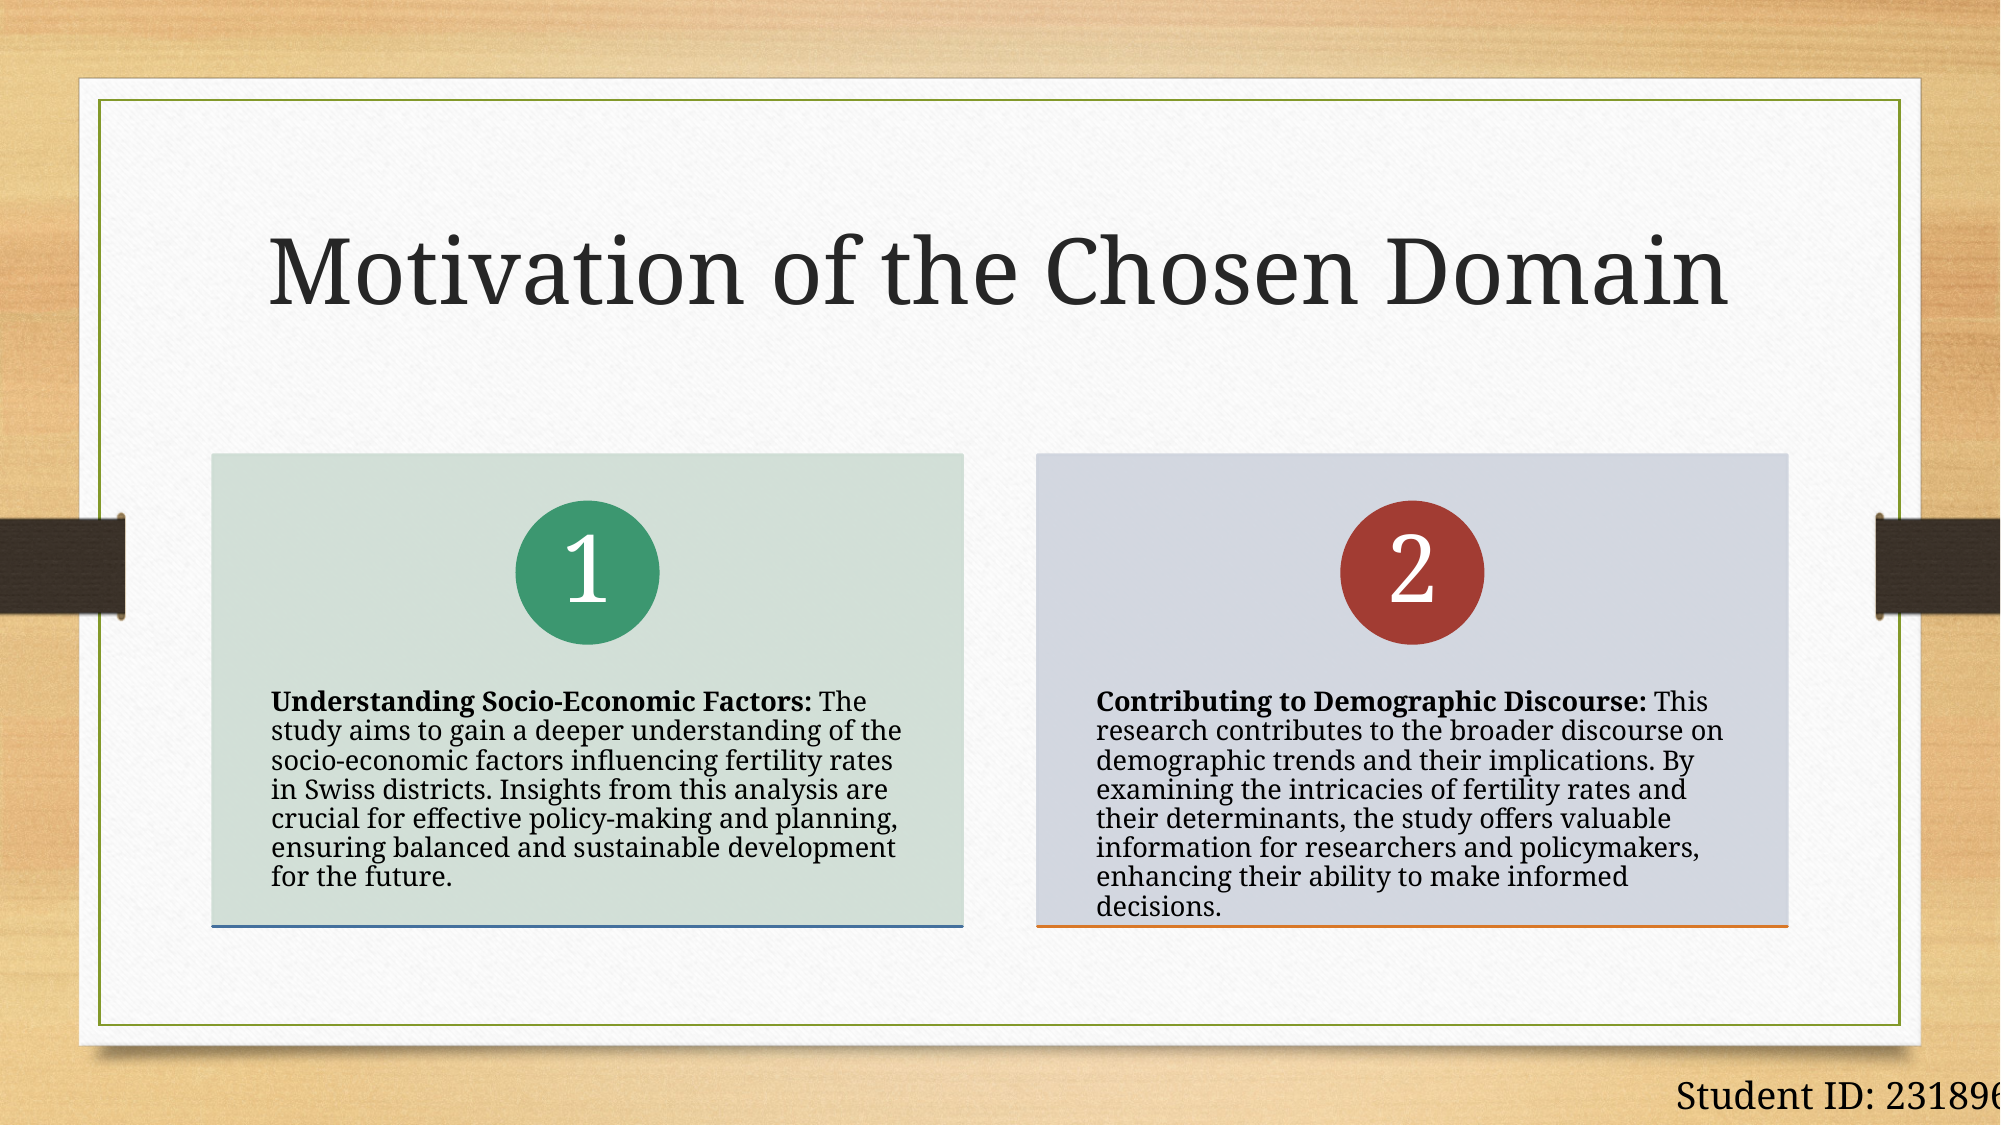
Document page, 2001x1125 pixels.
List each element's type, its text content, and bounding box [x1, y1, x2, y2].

title Motivation of the Chosen Domain [212, 161, 1788, 375]
picture [0, 0, 2001, 1125]
text_box Student ID: 23189654 [1661, 1064, 2000, 1125]
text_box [212, 454, 1788, 927]
